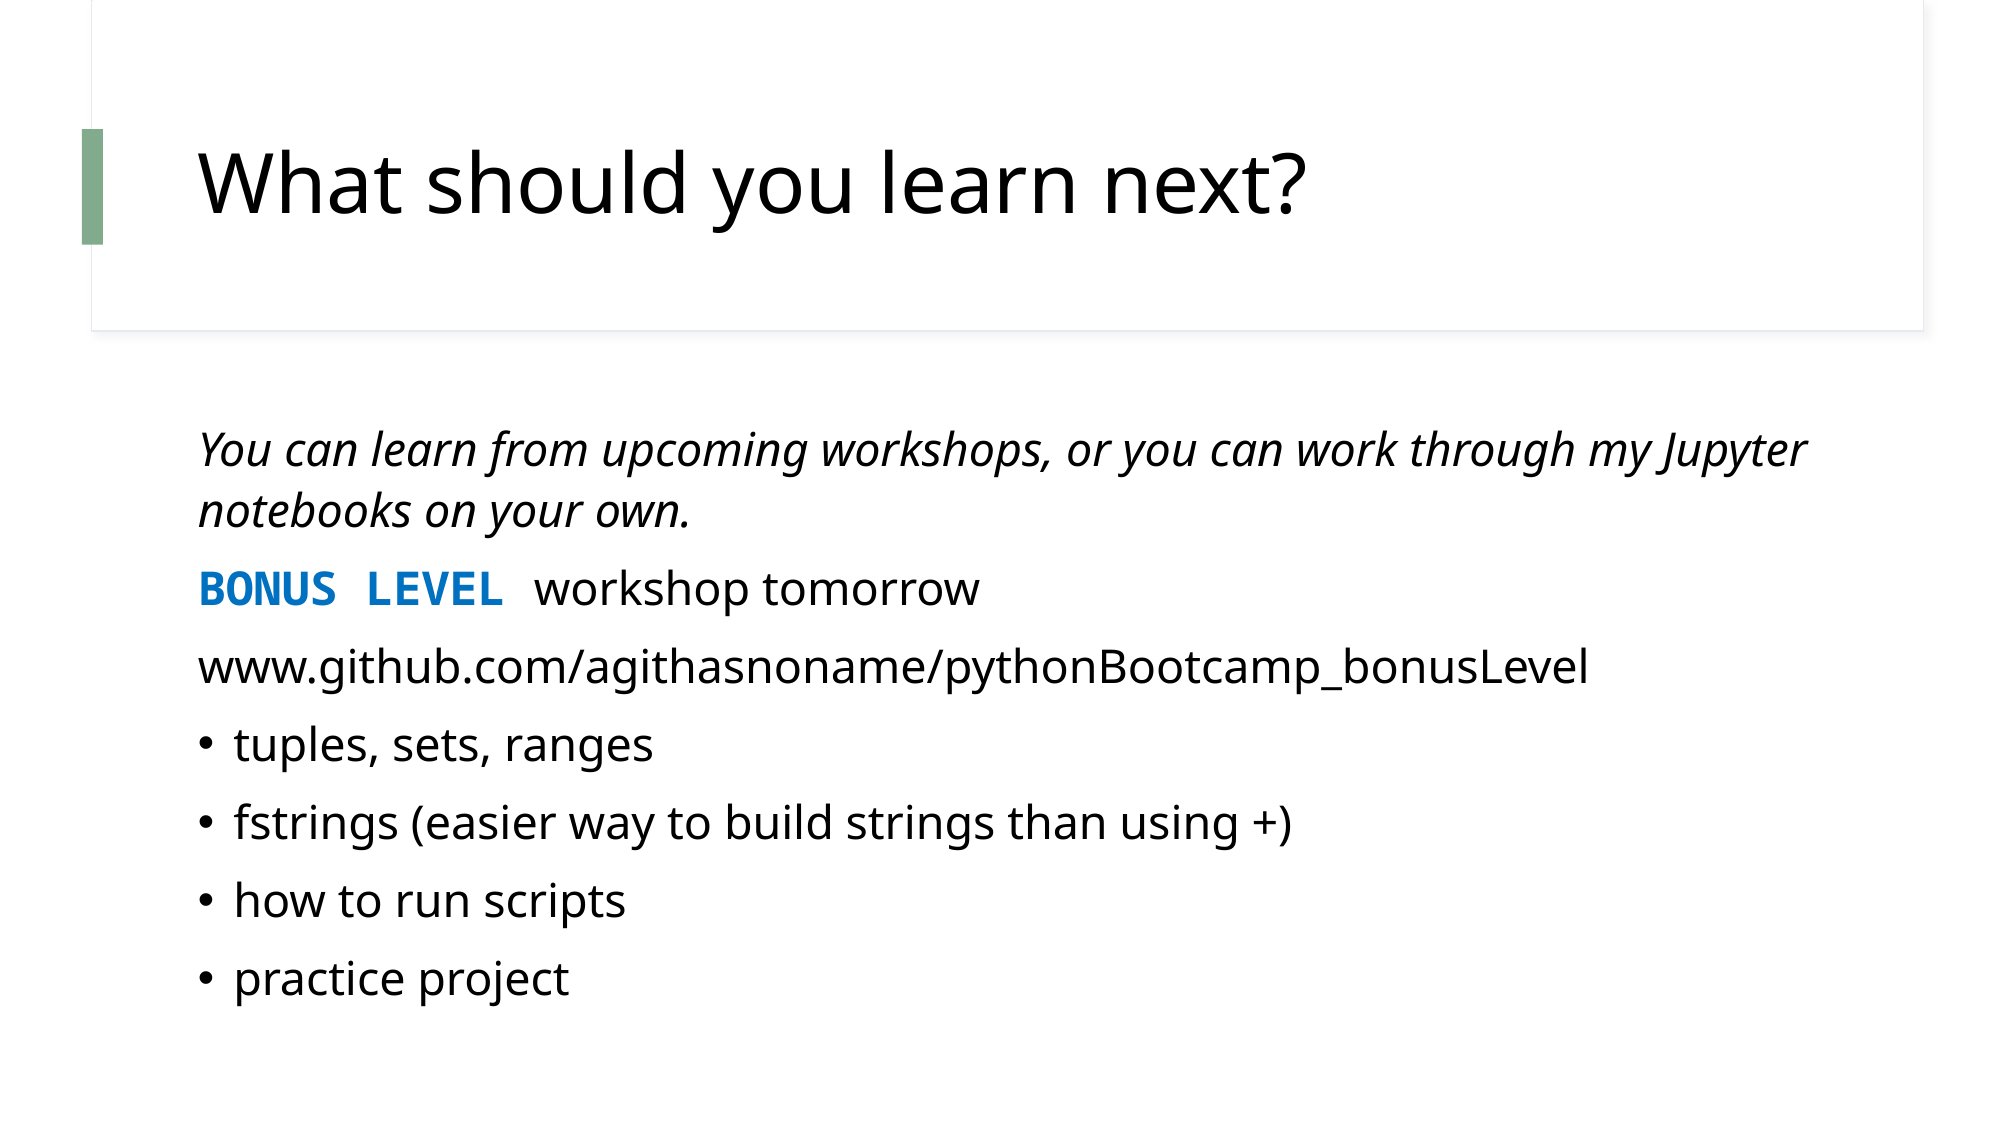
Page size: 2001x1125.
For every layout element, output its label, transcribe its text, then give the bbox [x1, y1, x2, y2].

list You can learn from upcoming workshops, or you can work through my Jupyter notebooks on your own. BONUS LEVEL workshop tomorrow www.github.com/agithasnoname/pythonBootcamp_bonusLevel tuples, sets, ranges fstrings (easier way to build strings than using +) how to run scripts practice project [183, 406, 1851, 1013]
title What should you learn next? [183, 90, 1851, 284]
